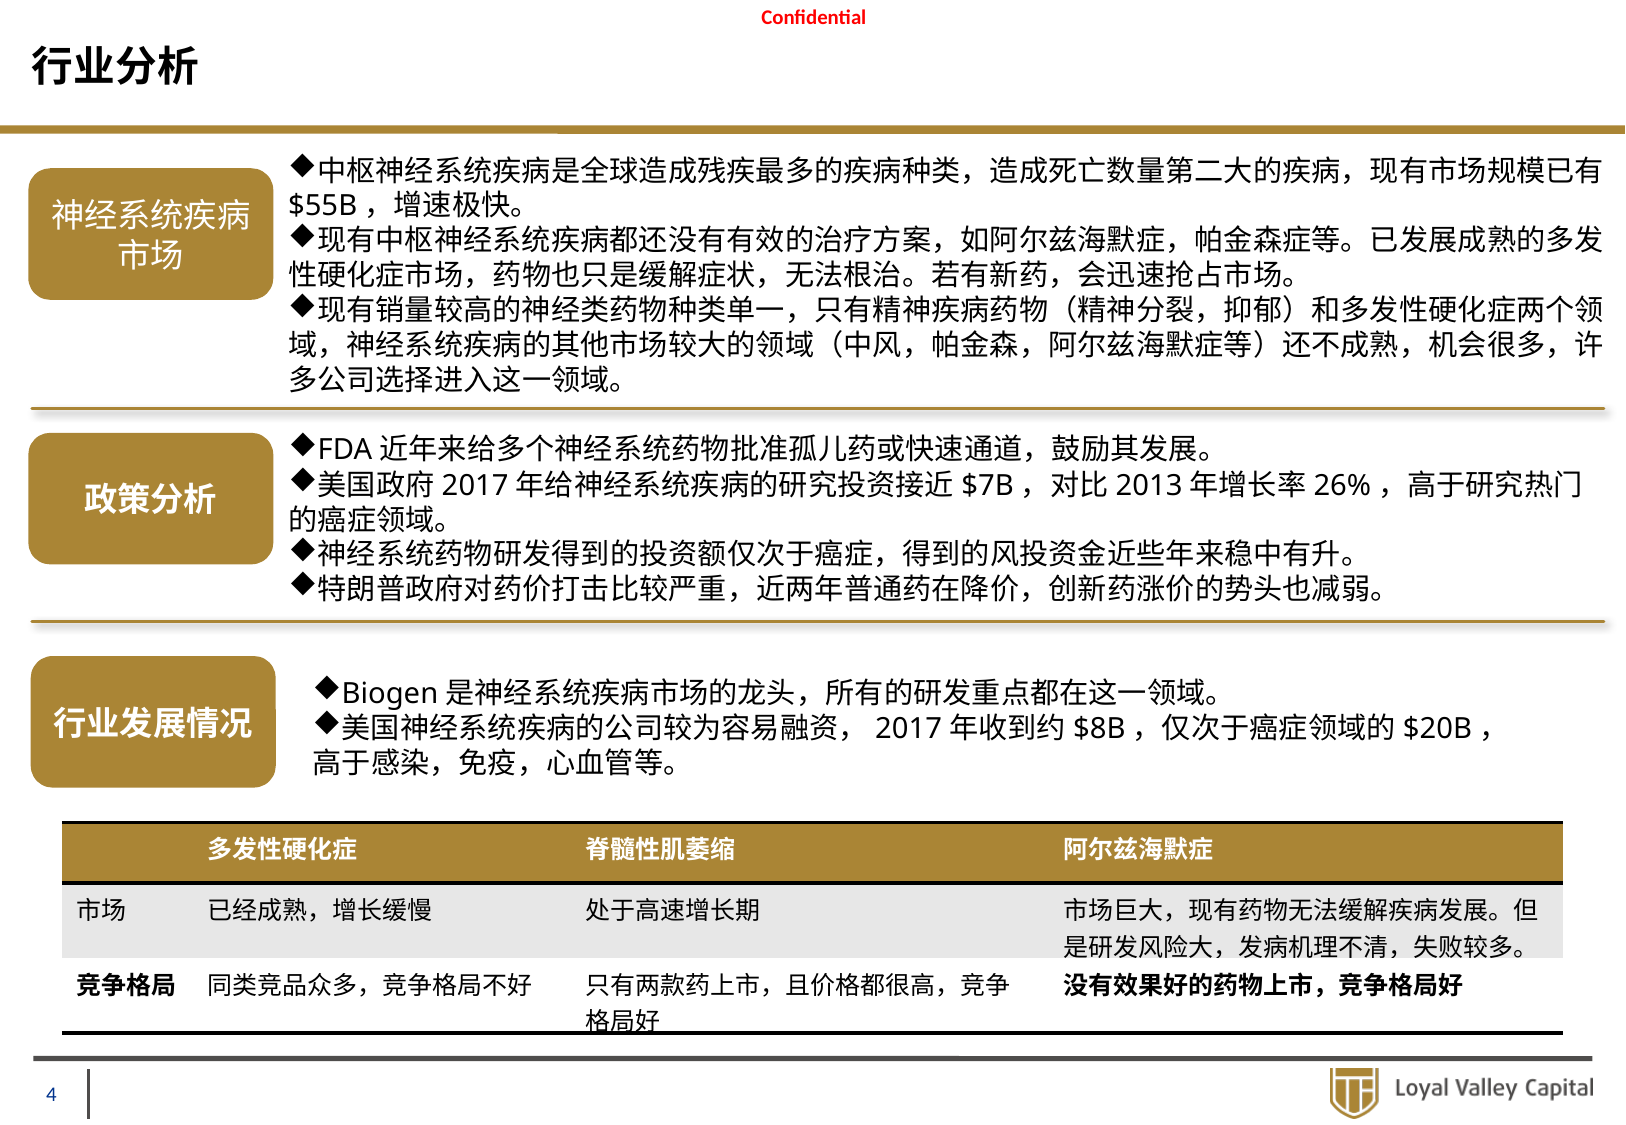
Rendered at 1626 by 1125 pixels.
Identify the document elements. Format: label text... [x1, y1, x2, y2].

picture [1330, 1068, 1593, 1119]
table_header 多发性硬化症 [193, 824, 571, 881]
text_box 政策分析 [28, 432, 274, 565]
text_box 中枢神经系统疾病是全球造成残疾最多的疾病种类，造成死亡数量第二大的疾病，现有市场规模已有$55B，增速极快。 现有中枢神经系统疾病都还没有有效的治疗方案，如阿尔兹海默症，帕金森症等。已发展成熟的多发性硬化症市场，药物也只是缓解症状，无法根治。若有新药，会迅速抢占市场。 现有销量较高的神经类药物种类单一，只有精神疾病药物（精神分裂，抑郁）和多发性硬化症两个领域，神经系统疾病的其他市场较大的领域（中风，帕金森，阿尔兹海默症等）还不成熟，机会很多，许多公司选择进入这一领域。 [273, 144, 1625, 423]
table_cell 2 [273, 409, 1610, 418]
text_box Biogen是神经系统疾病市场的龙头，所有的研发重点都在这一领域。 美国神经系统疾病的公司较为容易融资，2017年收到约$8B，仅次于癌症领域的$20B，高于感染，免疫，心血管等。 [297, 666, 1527, 787]
table_cell 已经成熟，增长缓慢 [193, 885, 571, 958]
table_cell 竞争格局 [62, 958, 193, 1031]
text_box 神经系统疾病 市场 [28, 168, 274, 300]
text_box FDA近年来给多个神经系统药物批准孤儿药或快速通道，鼓励其发展。 美国政府2017年给神经系统疾病的研究投资接近$7B，对比2013年增长率26%，高于研究热门的癌症领域。 神经系统药物研发得到的投资额仅次于癌症，得到的风投资金近些年来稳中有升。 特朗普政府对药价打击比较严重，近两年普通药在降价，创新药涨价的势头也减弱。 [273, 423, 1625, 613]
table_cell 市场 [62, 885, 193, 958]
table_cell 市场巨大，现有药物无法缓解疾病发展。但是研发风险大，发病机理不清，失败较多。 [1049, 885, 1563, 958]
table_cell 处于高速增长期 [571, 885, 1049, 958]
text_box 行业发展情况 [30, 656, 276, 788]
table_header 脊髓性肌萎缩 [571, 824, 1049, 881]
table_cell 同类竞品众多，竞争格局不好 [193, 958, 571, 1031]
table_cell 只有两款药上市，且价格都很高，竞争格局好 [571, 958, 1049, 1031]
table_header 阿尔兹海默症 [1049, 824, 1563, 881]
table_cell 没有效果好的药物上市，竞争格局好 [1049, 958, 1563, 1031]
table_header [62, 824, 193, 881]
title 行业分析 [31, 17, 1593, 113]
